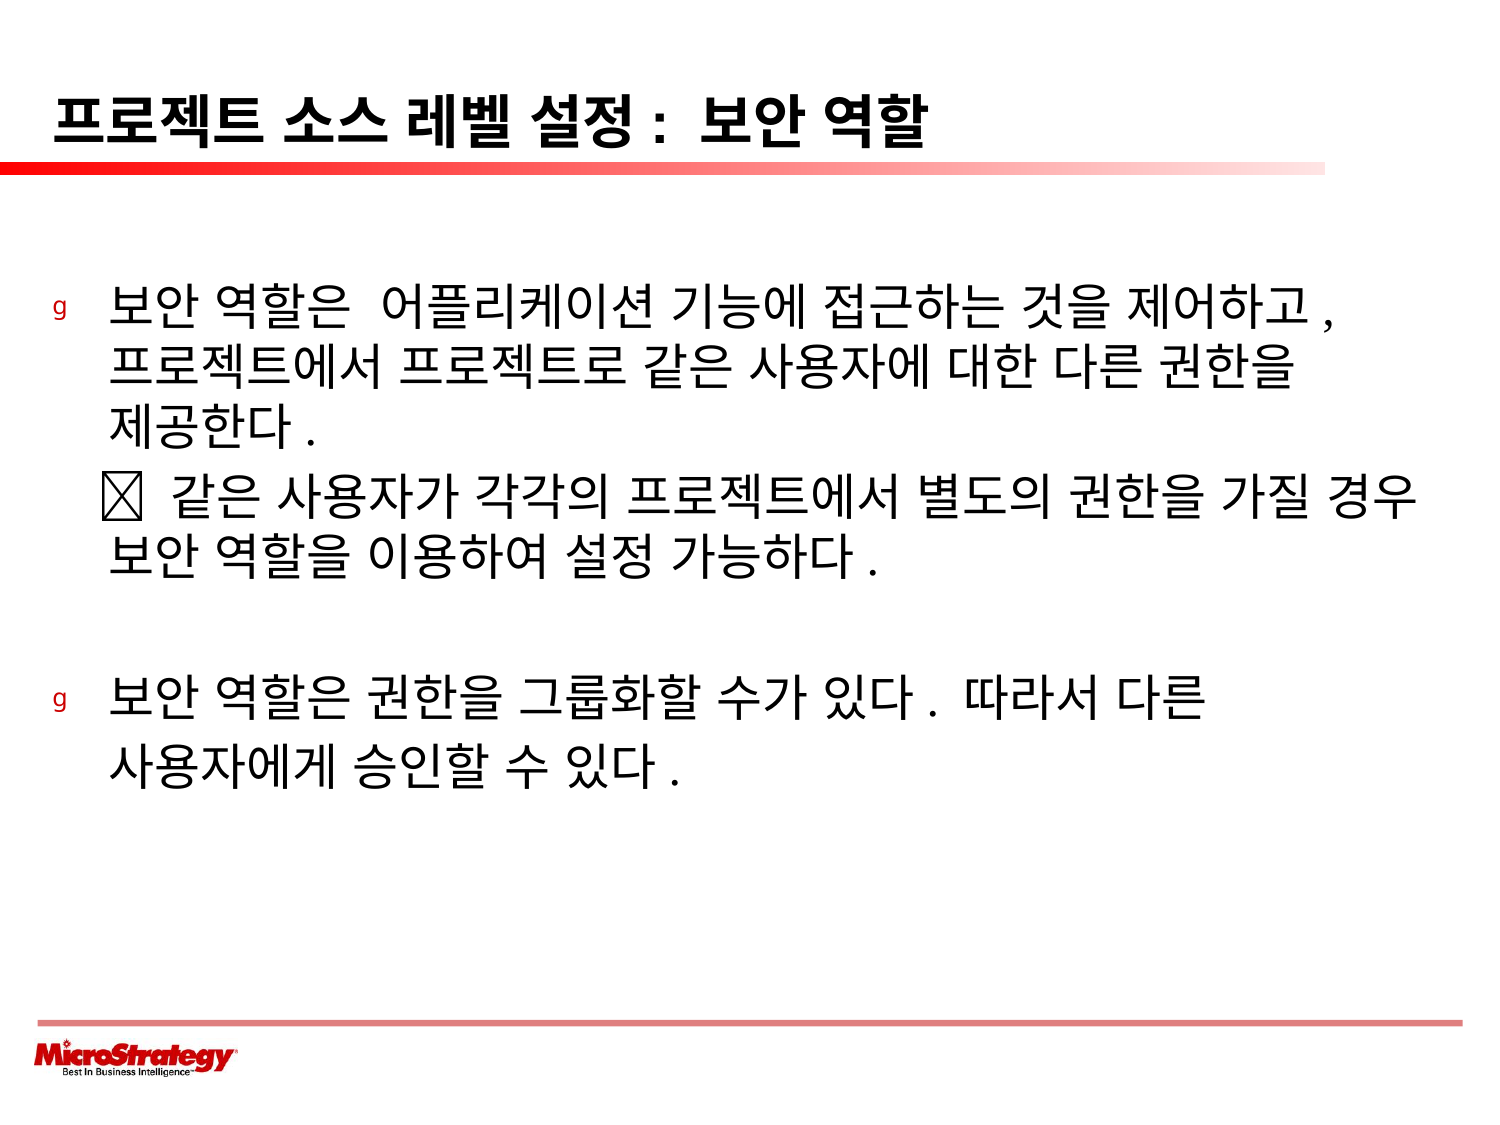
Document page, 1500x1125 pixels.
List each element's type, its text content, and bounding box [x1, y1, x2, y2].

list 보안 역할은 어플리케이션 기능에 접근하는 것을 제어하고, 프로젝트에서 프로젝트로 같은 사용자에 대한 다른 권한을 제공한다.  같은 사용자가 각각의 프로젝트에서 별도의 권한을 가질 경우 보안 역할을 이용하여 설정 가능하다. 보안 역할은 권한을 그룹화할 수가 있다. 따라서 다른 사용자에게 승인할 수 있다. [37, 188, 1463, 1013]
picture [34, 1038, 238, 1077]
title 프로젝트 소스 레벨 설정: 보안 역할 [37, 37, 1463, 163]
